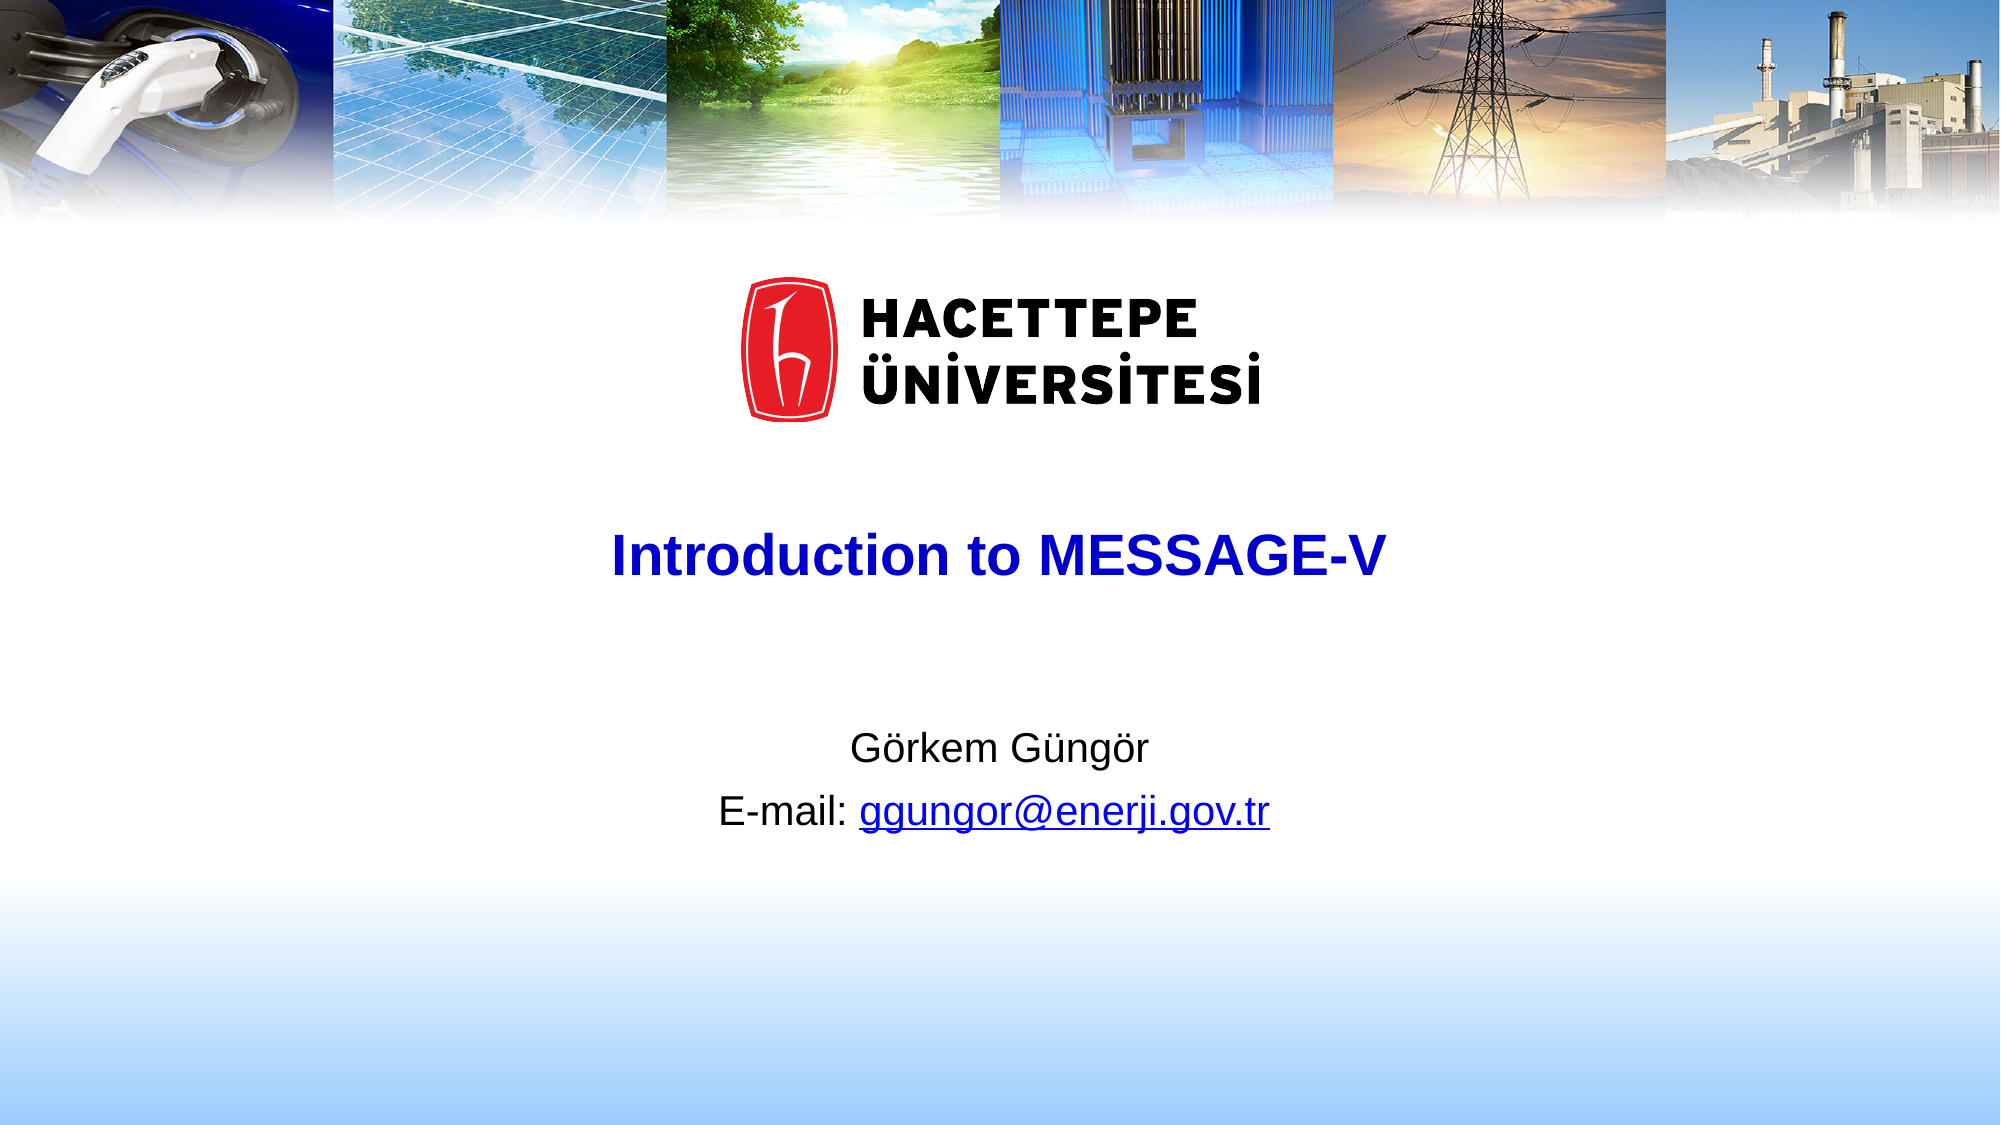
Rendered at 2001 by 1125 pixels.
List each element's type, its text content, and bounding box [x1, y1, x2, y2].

picture [0, 0, 2000, 225]
picture [741, 277, 1259, 422]
title Introduction to MESSAGE-V [79, 509, 1921, 661]
subtitle Görkem Güngör E-mail: ggungor@enerji.gov.tr [79, 713, 1921, 864]
